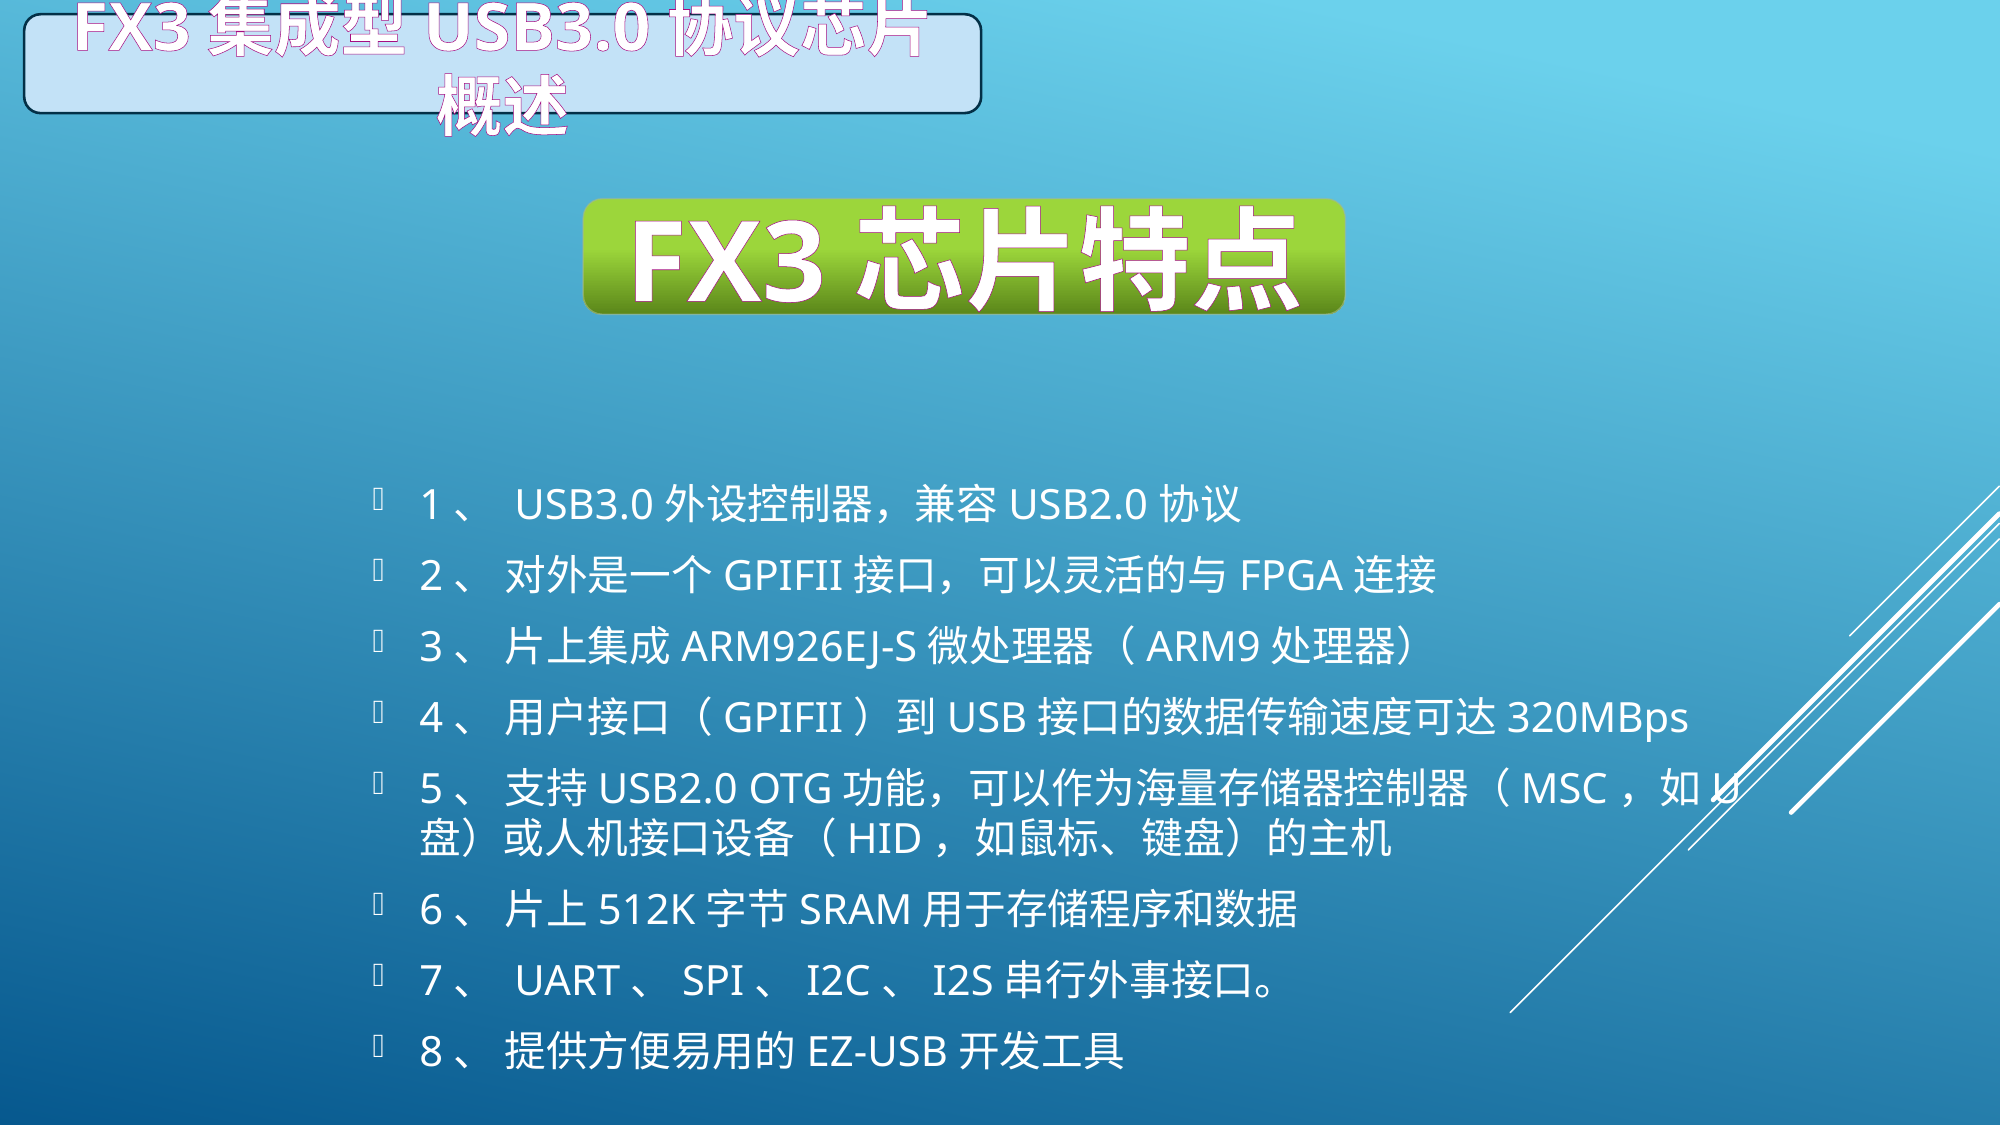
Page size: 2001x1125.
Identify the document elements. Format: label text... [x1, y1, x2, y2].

text_box FX3集成型USB3.0协议芯片概述 [22, 12, 983, 115]
text_box FX3芯片特点 [582, 197, 1347, 316]
list 1、 USB3.0外设控制器，兼容USB2.0协议 2、 对外是一个GPIFII接口，可以灵活的与FPGA连接 3、 片上集成ARM926EJ-S微处理器（ARM9处理器） 4、 用户接口（GPIFII）到USB接口的数据传输速度可达320MBps 5、 支持USB2.0 OTG功能，可以作为海量存储器控制器（MSC，如U盘）或人机接口设备（HID，如鼠标、键盘）的主机 6、 片上512K字节SRAM用于存储程序和数据 7、 UART、SPI、I2C、I2S串行外事接口。 8、 提供方便易用的EZ-USB开发工具 [357, 470, 1758, 1125]
